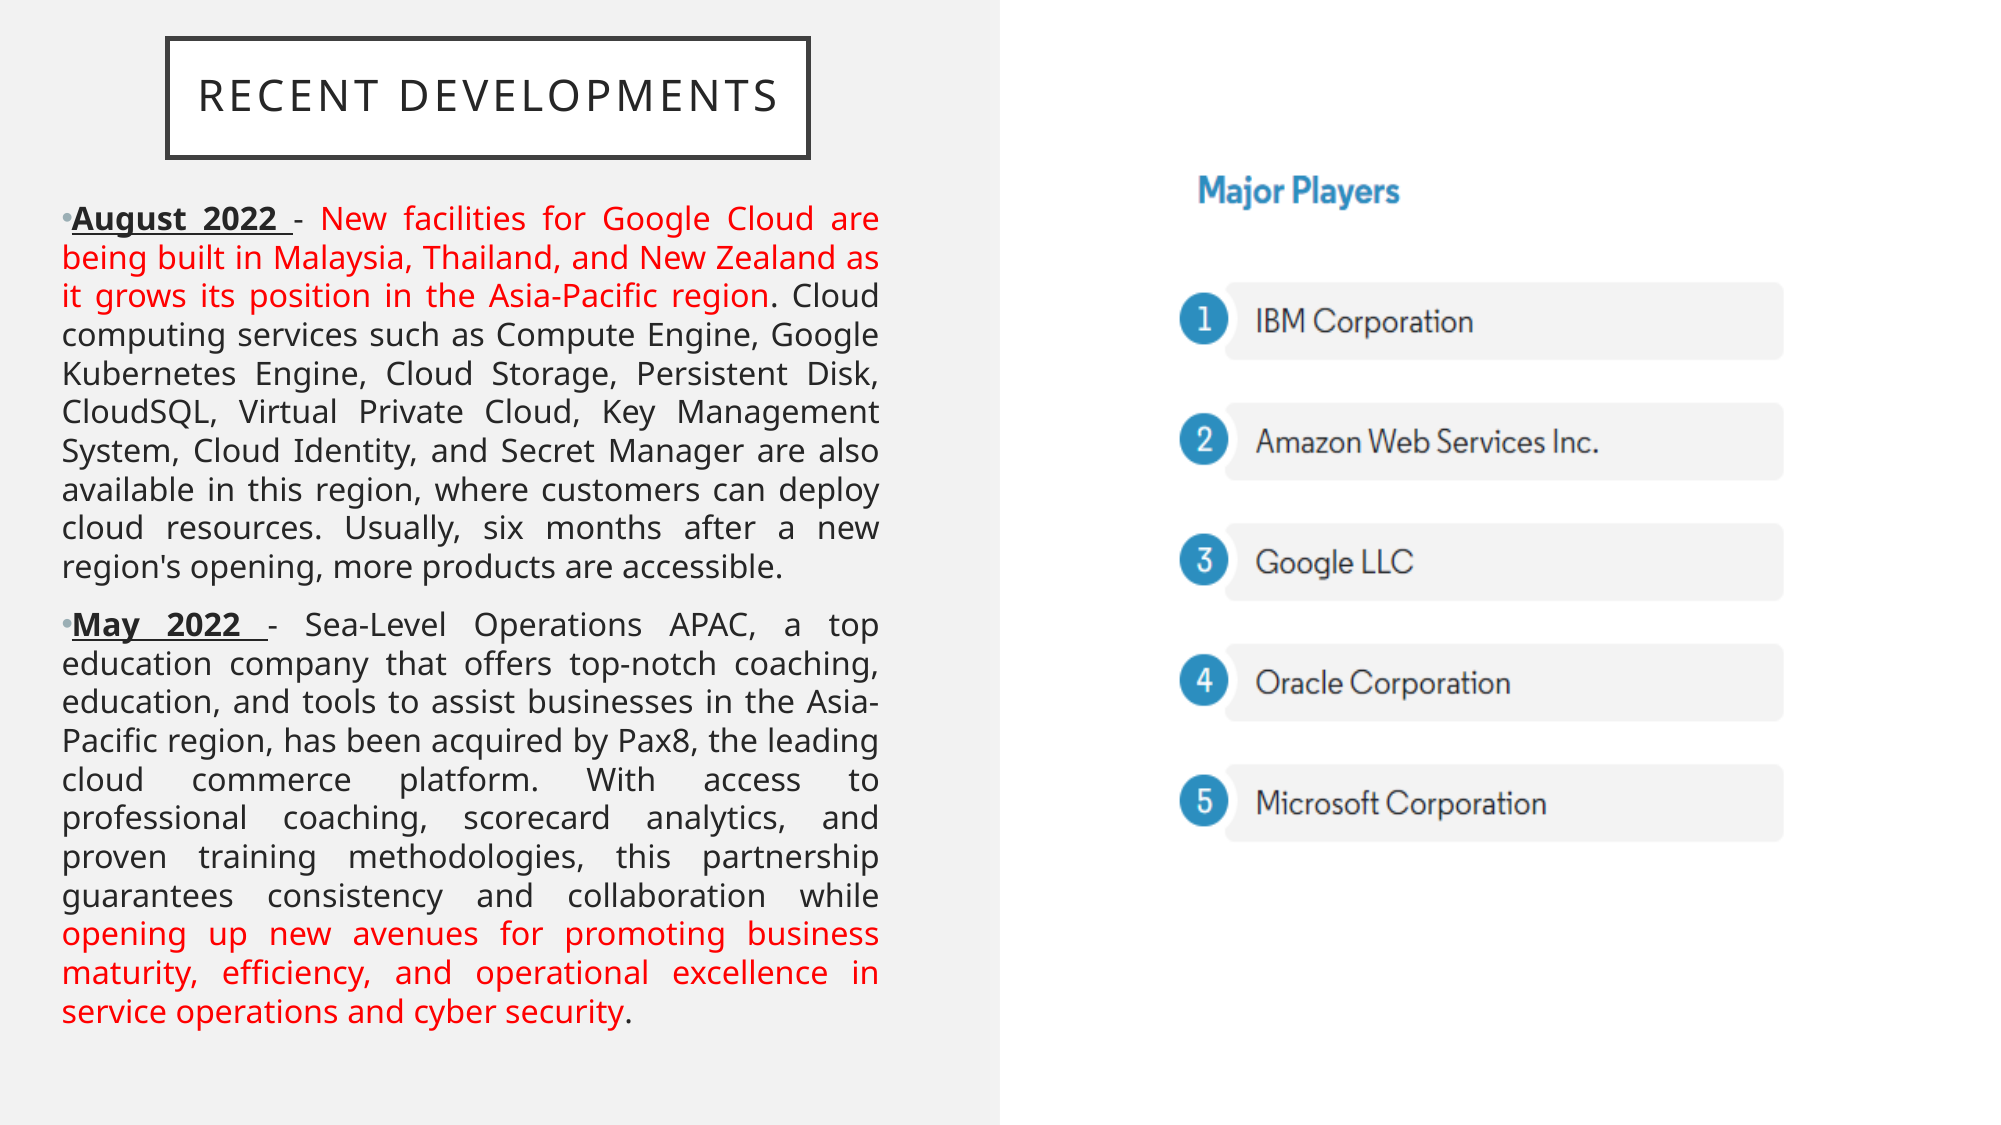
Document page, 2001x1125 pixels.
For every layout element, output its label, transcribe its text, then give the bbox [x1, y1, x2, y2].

list August 2022 - New facilities for Google Cloud are being built in Malaysia, Thailand, and New Zealand as it grows its position in the Asia-Pacific region. Cloud computing services such as Compute Engine, Google Kubernetes Engine, Cloud Storage, Persistent Disk, CloudSQL, Virtual Private Cloud, Key Management System, Cloud Identity, and Secret Manager are also available in this region, where customers can deploy cloud resources. Usually, six months after a new region's opening, more products are accessible. May 2022 - Sea-Level Operations APAC, a top education company that offers top-notch coaching, education, and tools to assist businesses in the Asia-Pacific region, has been acquired by Pax8, the leading cloud commerce platform. With access to professional coaching, scorecard analytics, and proven training methodologies, this partnership guarantees consistency and collaboration while opening up new avenues for promoting business maturity, efficiency, and operational excellence in service operations and cyber security. [46, 190, 895, 1075]
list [1119, 145, 1881, 911]
title Recent developments [165, 36, 811, 160]
